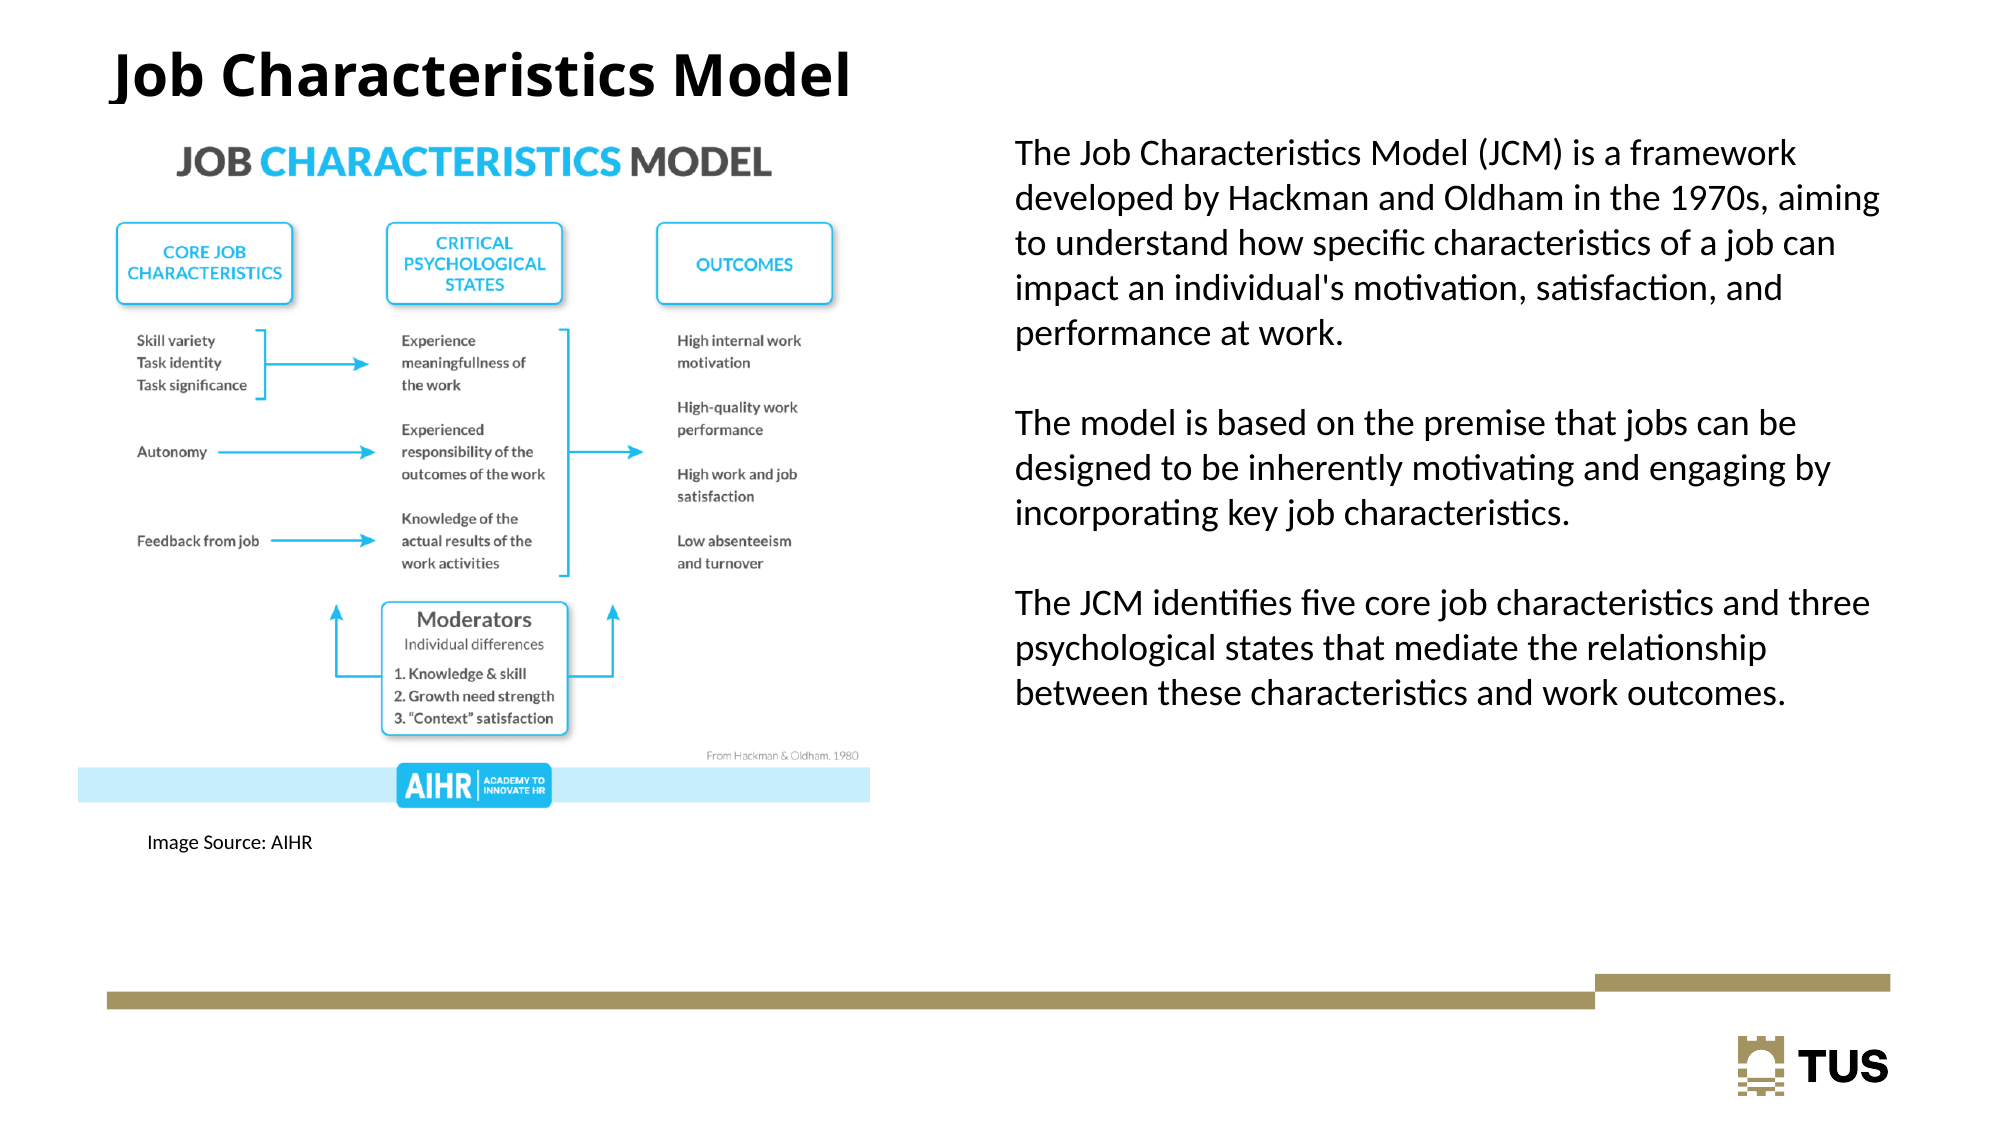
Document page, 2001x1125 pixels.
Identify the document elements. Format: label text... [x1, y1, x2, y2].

picture [1738, 1036, 1888, 1096]
title Job Characteristics Model [113, 38, 2000, 163]
text_box Image Source: AIHR [132, 821, 697, 861]
picture [78, 104, 870, 821]
text_box The Job Characteristics Model (JCM) is a framework developed by Hackman and Oldham in the 1970s, aiming to understand how specific characteristics of a job can impact an individual's motivation, satisfaction, and performance at work. The model is based on the premise that jobs can be designed to be inherently motivating and engaging by incorporating key job characteristics. The JCM identifies five core job characteristics and three psychological states that mediate the relationship between these characteristics and work outcomes. [999, 120, 1922, 721]
